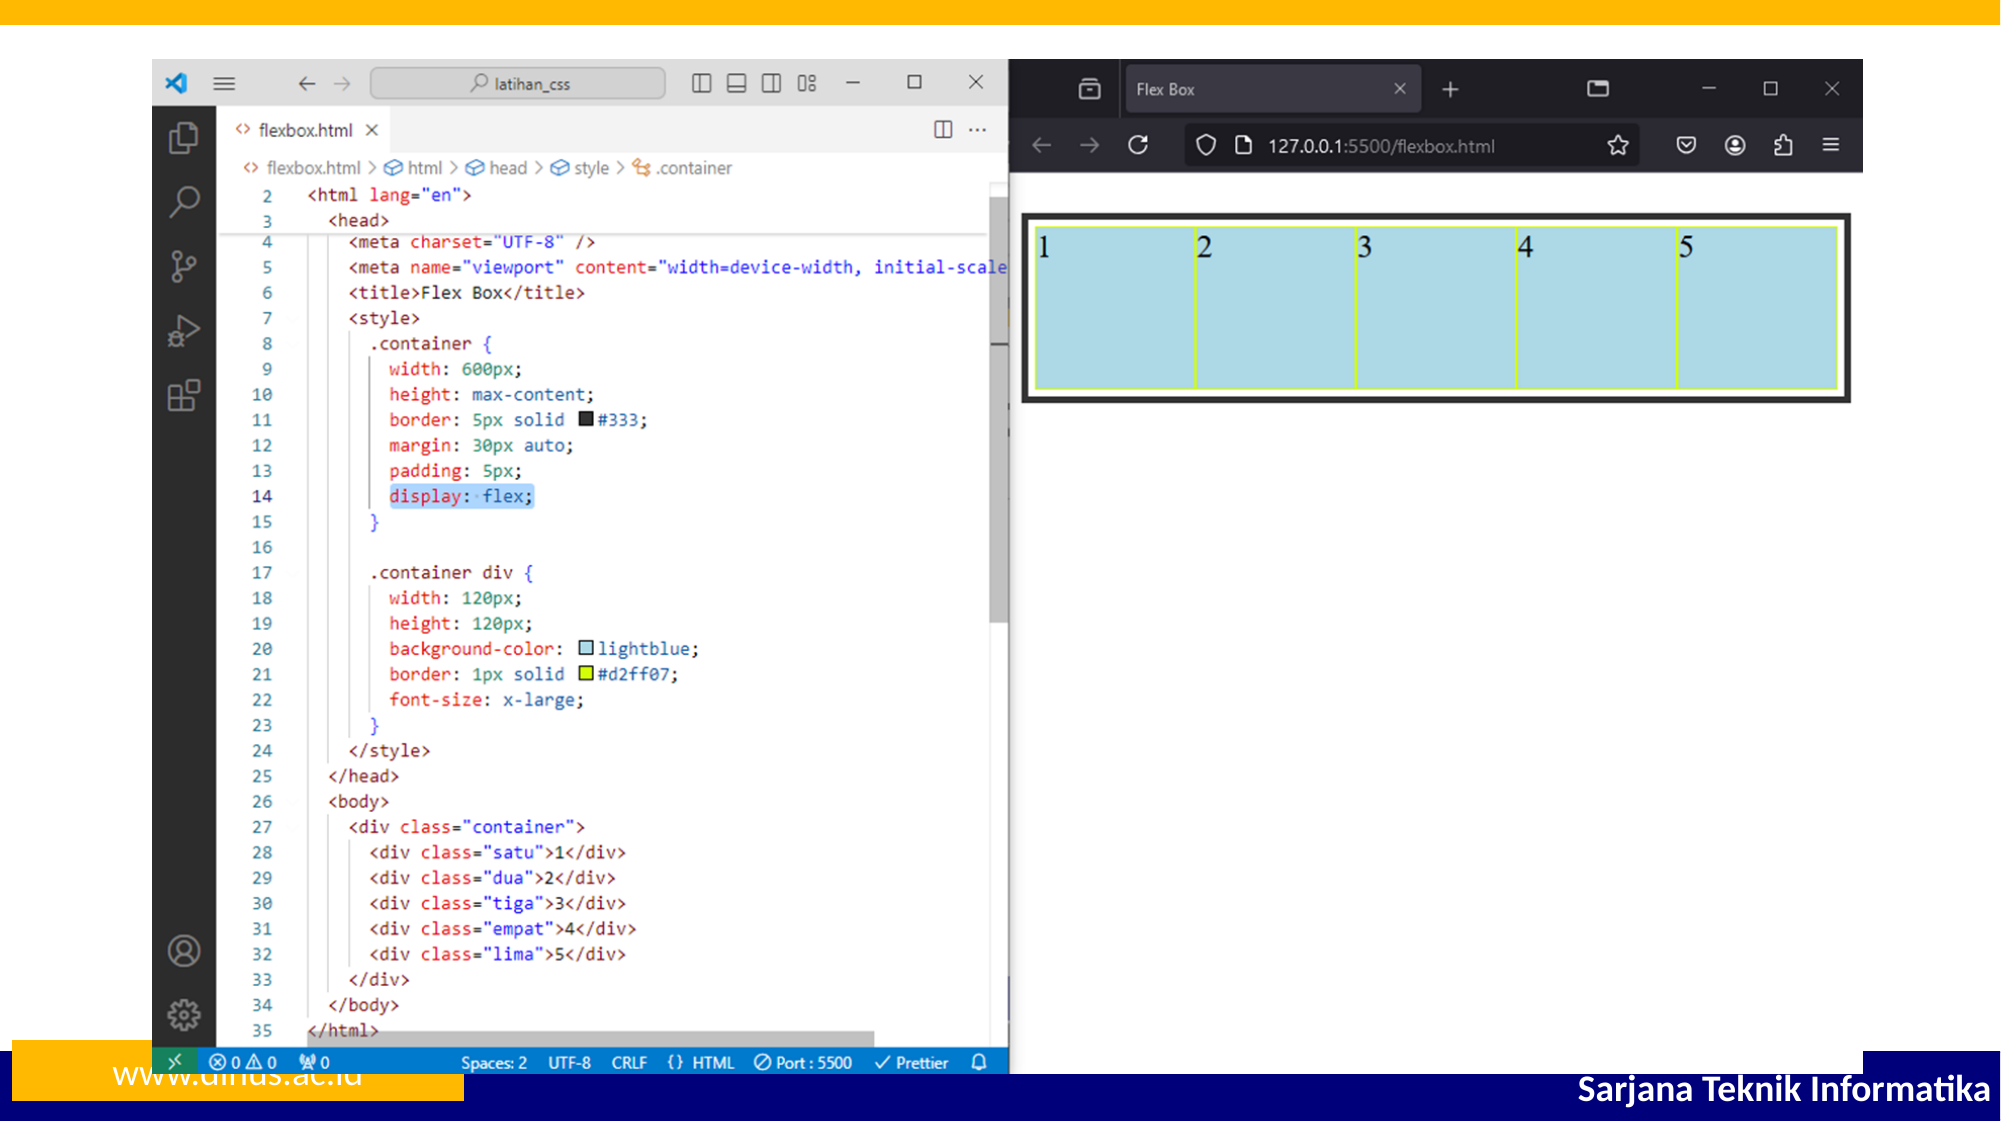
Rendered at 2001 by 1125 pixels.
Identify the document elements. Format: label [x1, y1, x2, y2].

picture [151, 59, 1863, 1074]
